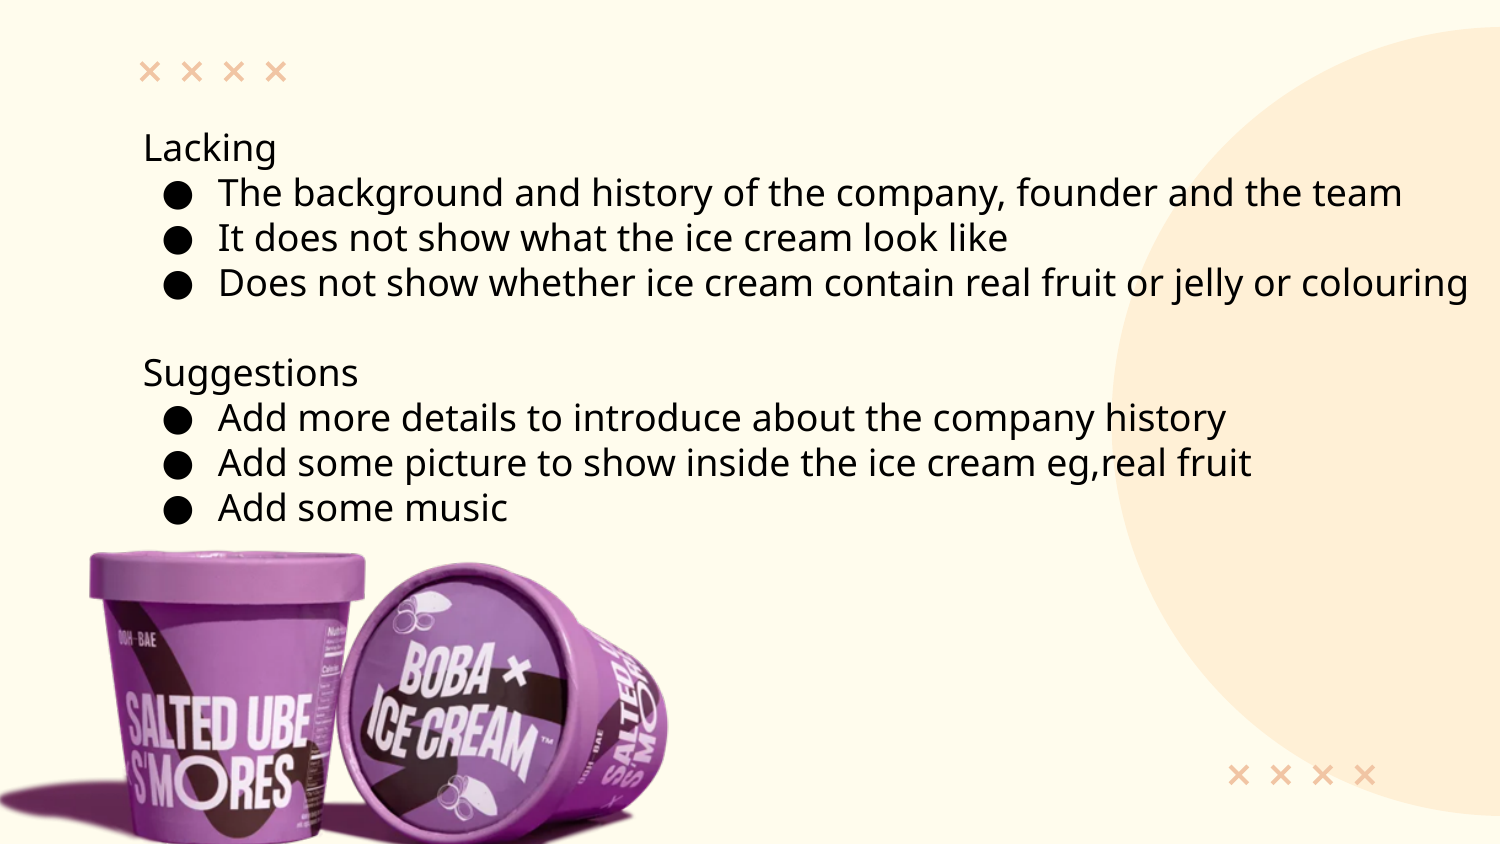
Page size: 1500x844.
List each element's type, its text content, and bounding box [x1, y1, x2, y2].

picture [0, 535, 923, 844]
text_box Lacking The background and history of the company, founder and the team It does not show what the ice cream look like Does not show whether ice cream contain real fruit or jelly or colouring Suggestions Add more details to introduce about the company history Add some picture to show inside the ice cream eg,real fruit Add some music [127, 63, 1500, 544]
